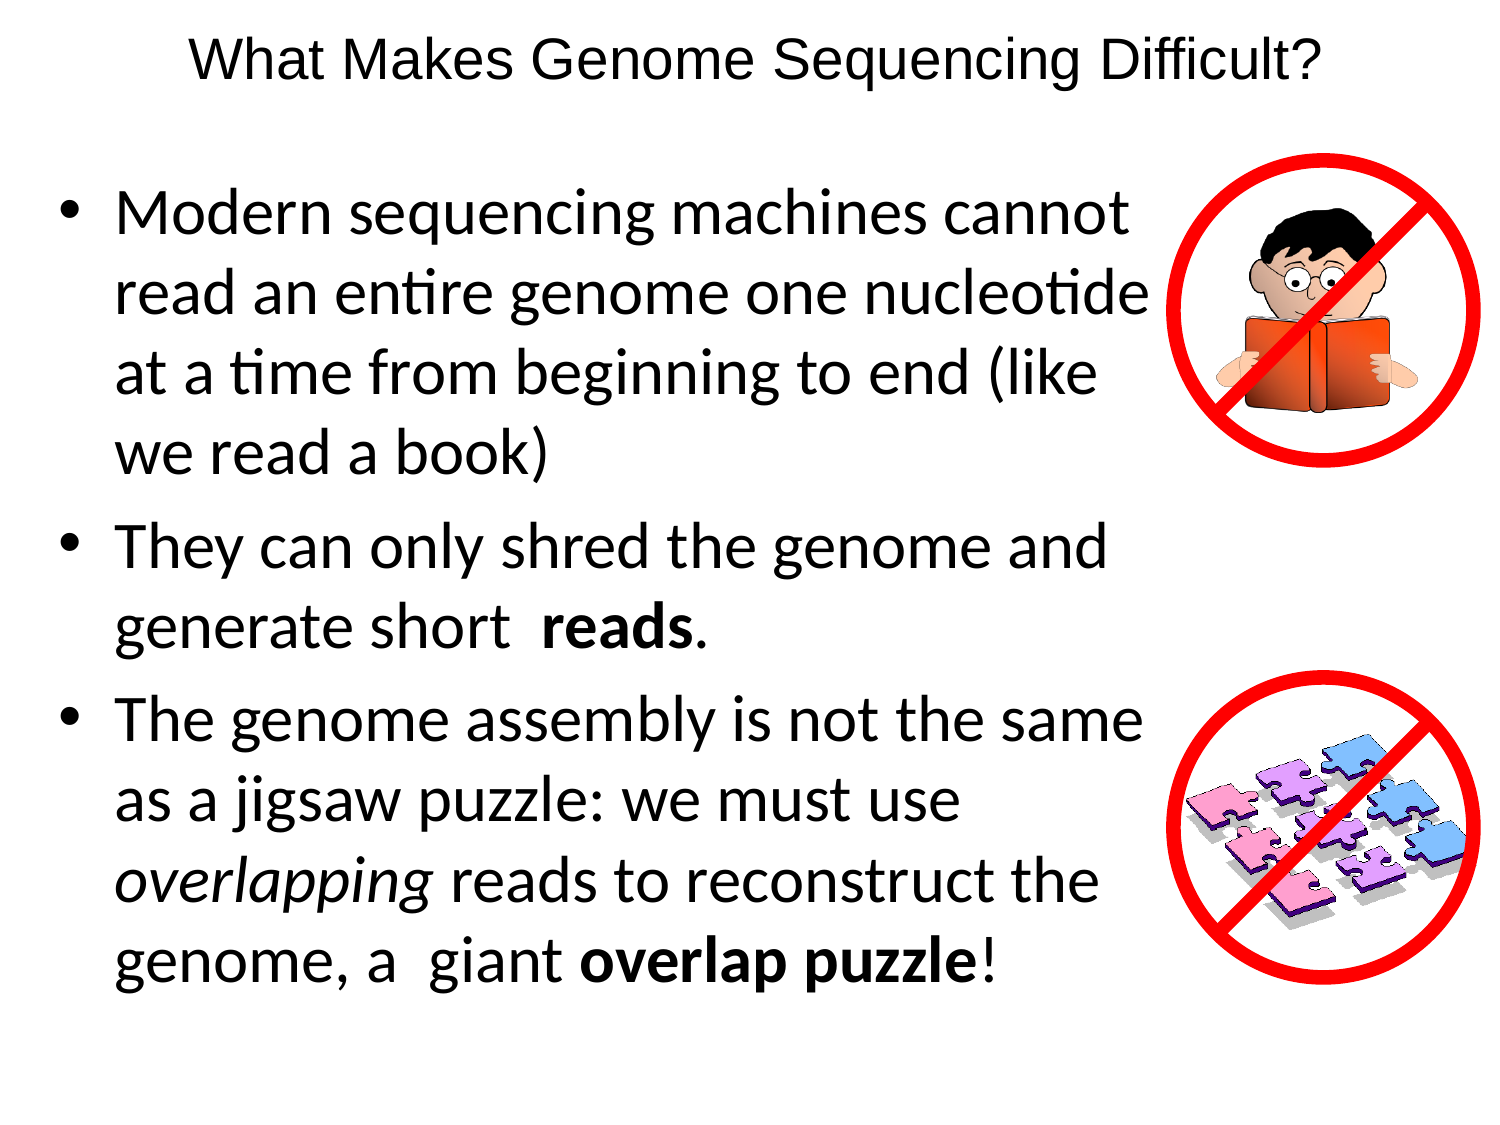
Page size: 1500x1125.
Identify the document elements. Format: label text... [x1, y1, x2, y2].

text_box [1217, 200, 1430, 413]
text_box [1173, 212, 1210, 409]
text_box [1227, 677, 1420, 712]
text_box [1223, 421, 1425, 461]
text_box [1432, 208, 1474, 414]
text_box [1217, 721, 1430, 934]
text_box [1235, 949, 1412, 978]
picture [1165, 714, 1499, 941]
text_box [1224, 160, 1422, 198]
text_box What Makes Genome Sequencing Difficult? [0, 12, 1500, 100]
list Modern sequencing machines cannot read an entire genome one nucleotide at a time from beginning to end (like we read a book) They can only shred the genome and generate short reads. The genome assembly is not the same as a jigsaw puzzle: we must use overlapping reads to reconstruct the genome, a giant overlap puzzle! [43, 160, 1181, 1036]
